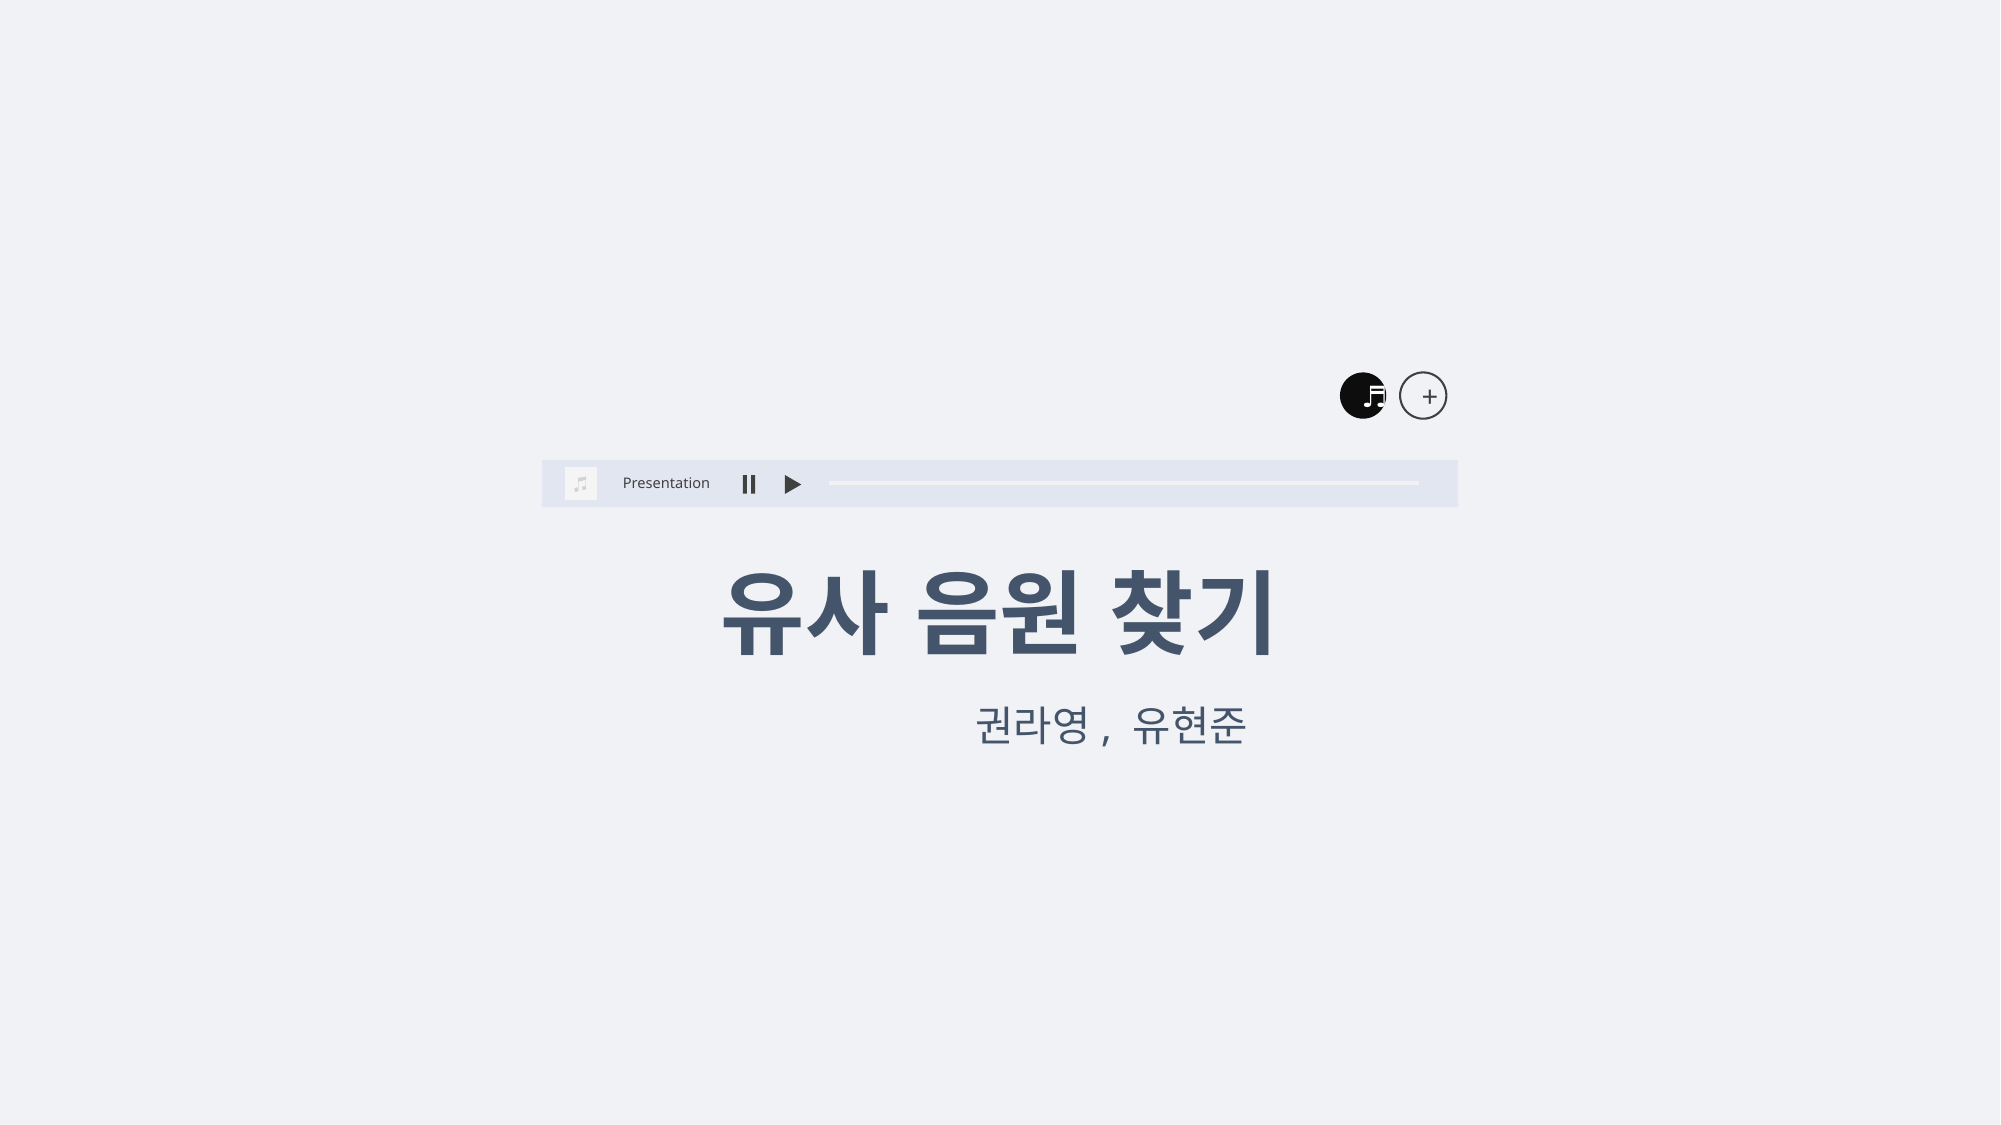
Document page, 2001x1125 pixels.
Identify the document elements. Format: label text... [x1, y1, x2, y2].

text_box ♬ [1338, 371, 1388, 420]
text_box Presentation [608, 467, 741, 500]
text_box [742, 474, 748, 495]
text_box [541, 459, 1459, 508]
text_box [783, 473, 804, 496]
text_box 권라영, 유현준 [249, 698, 1264, 970]
picture [565, 467, 598, 500]
text_box [750, 474, 756, 495]
text_box + [1399, 371, 1448, 420]
text_box 유사 음원 찾기 [259, 548, 1741, 673]
